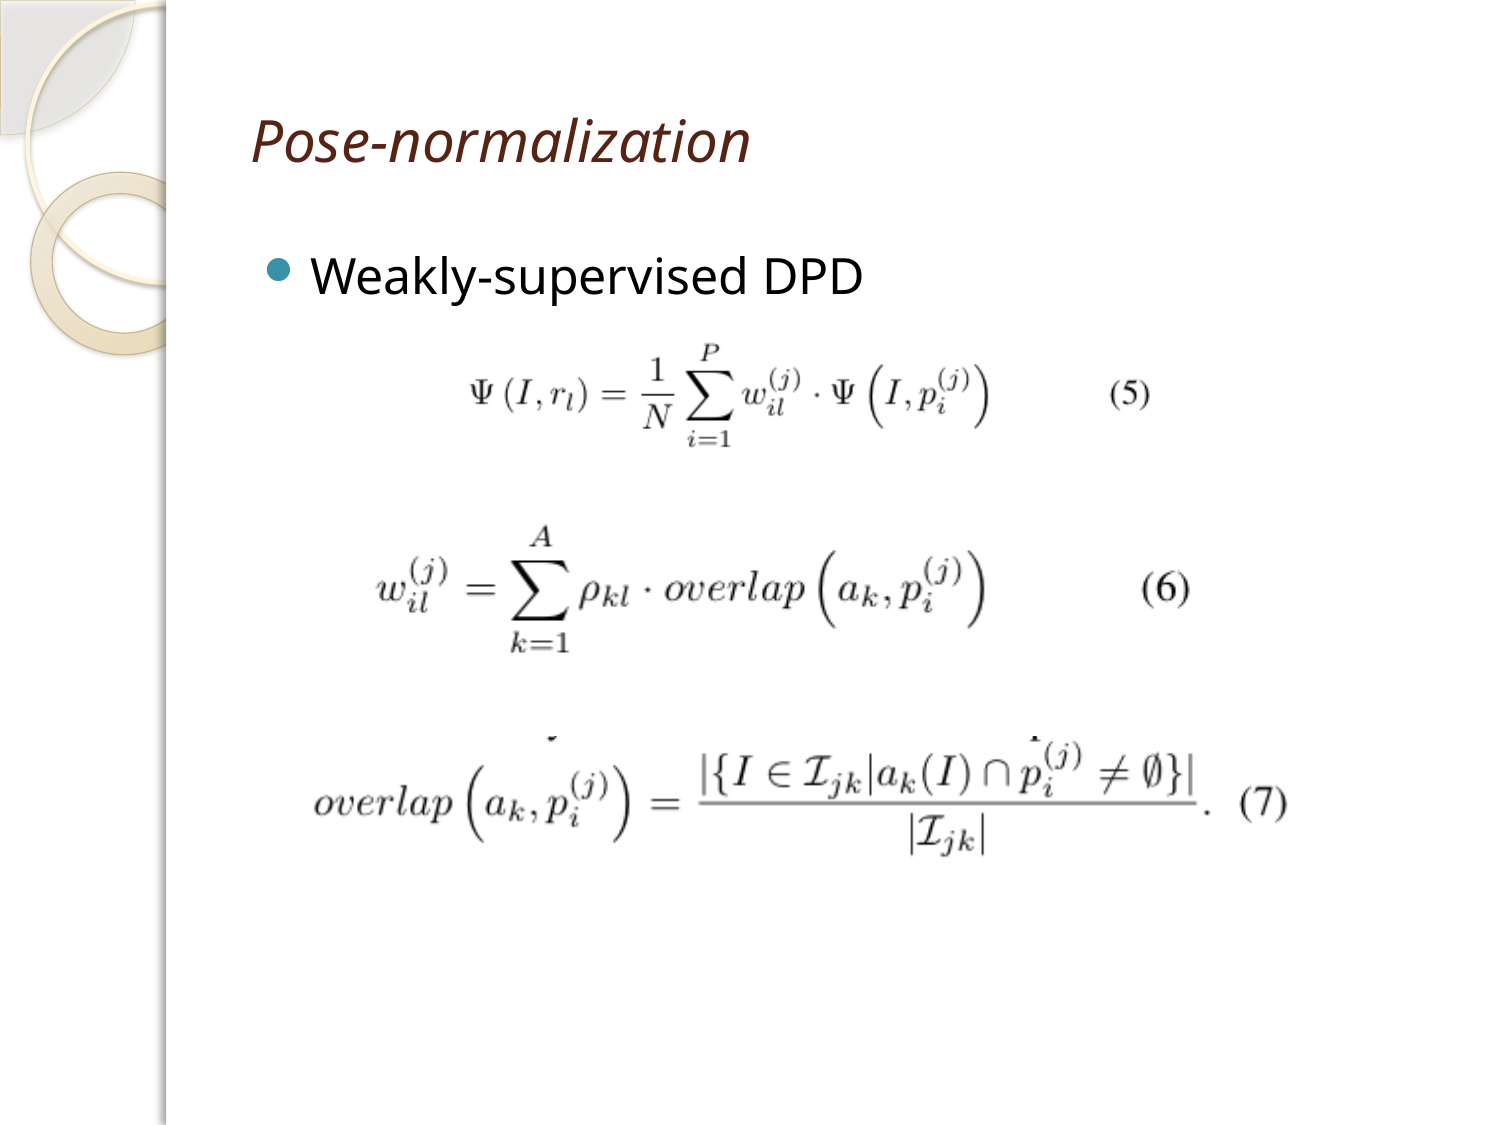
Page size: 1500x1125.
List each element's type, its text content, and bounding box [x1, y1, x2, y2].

picture [296, 736, 1310, 873]
list Weakly-supervised DPD [235, 237, 1466, 1025]
title Pose-normalization [235, 45, 1466, 233]
picture [437, 324, 1178, 468]
picture [332, 503, 1206, 675]
